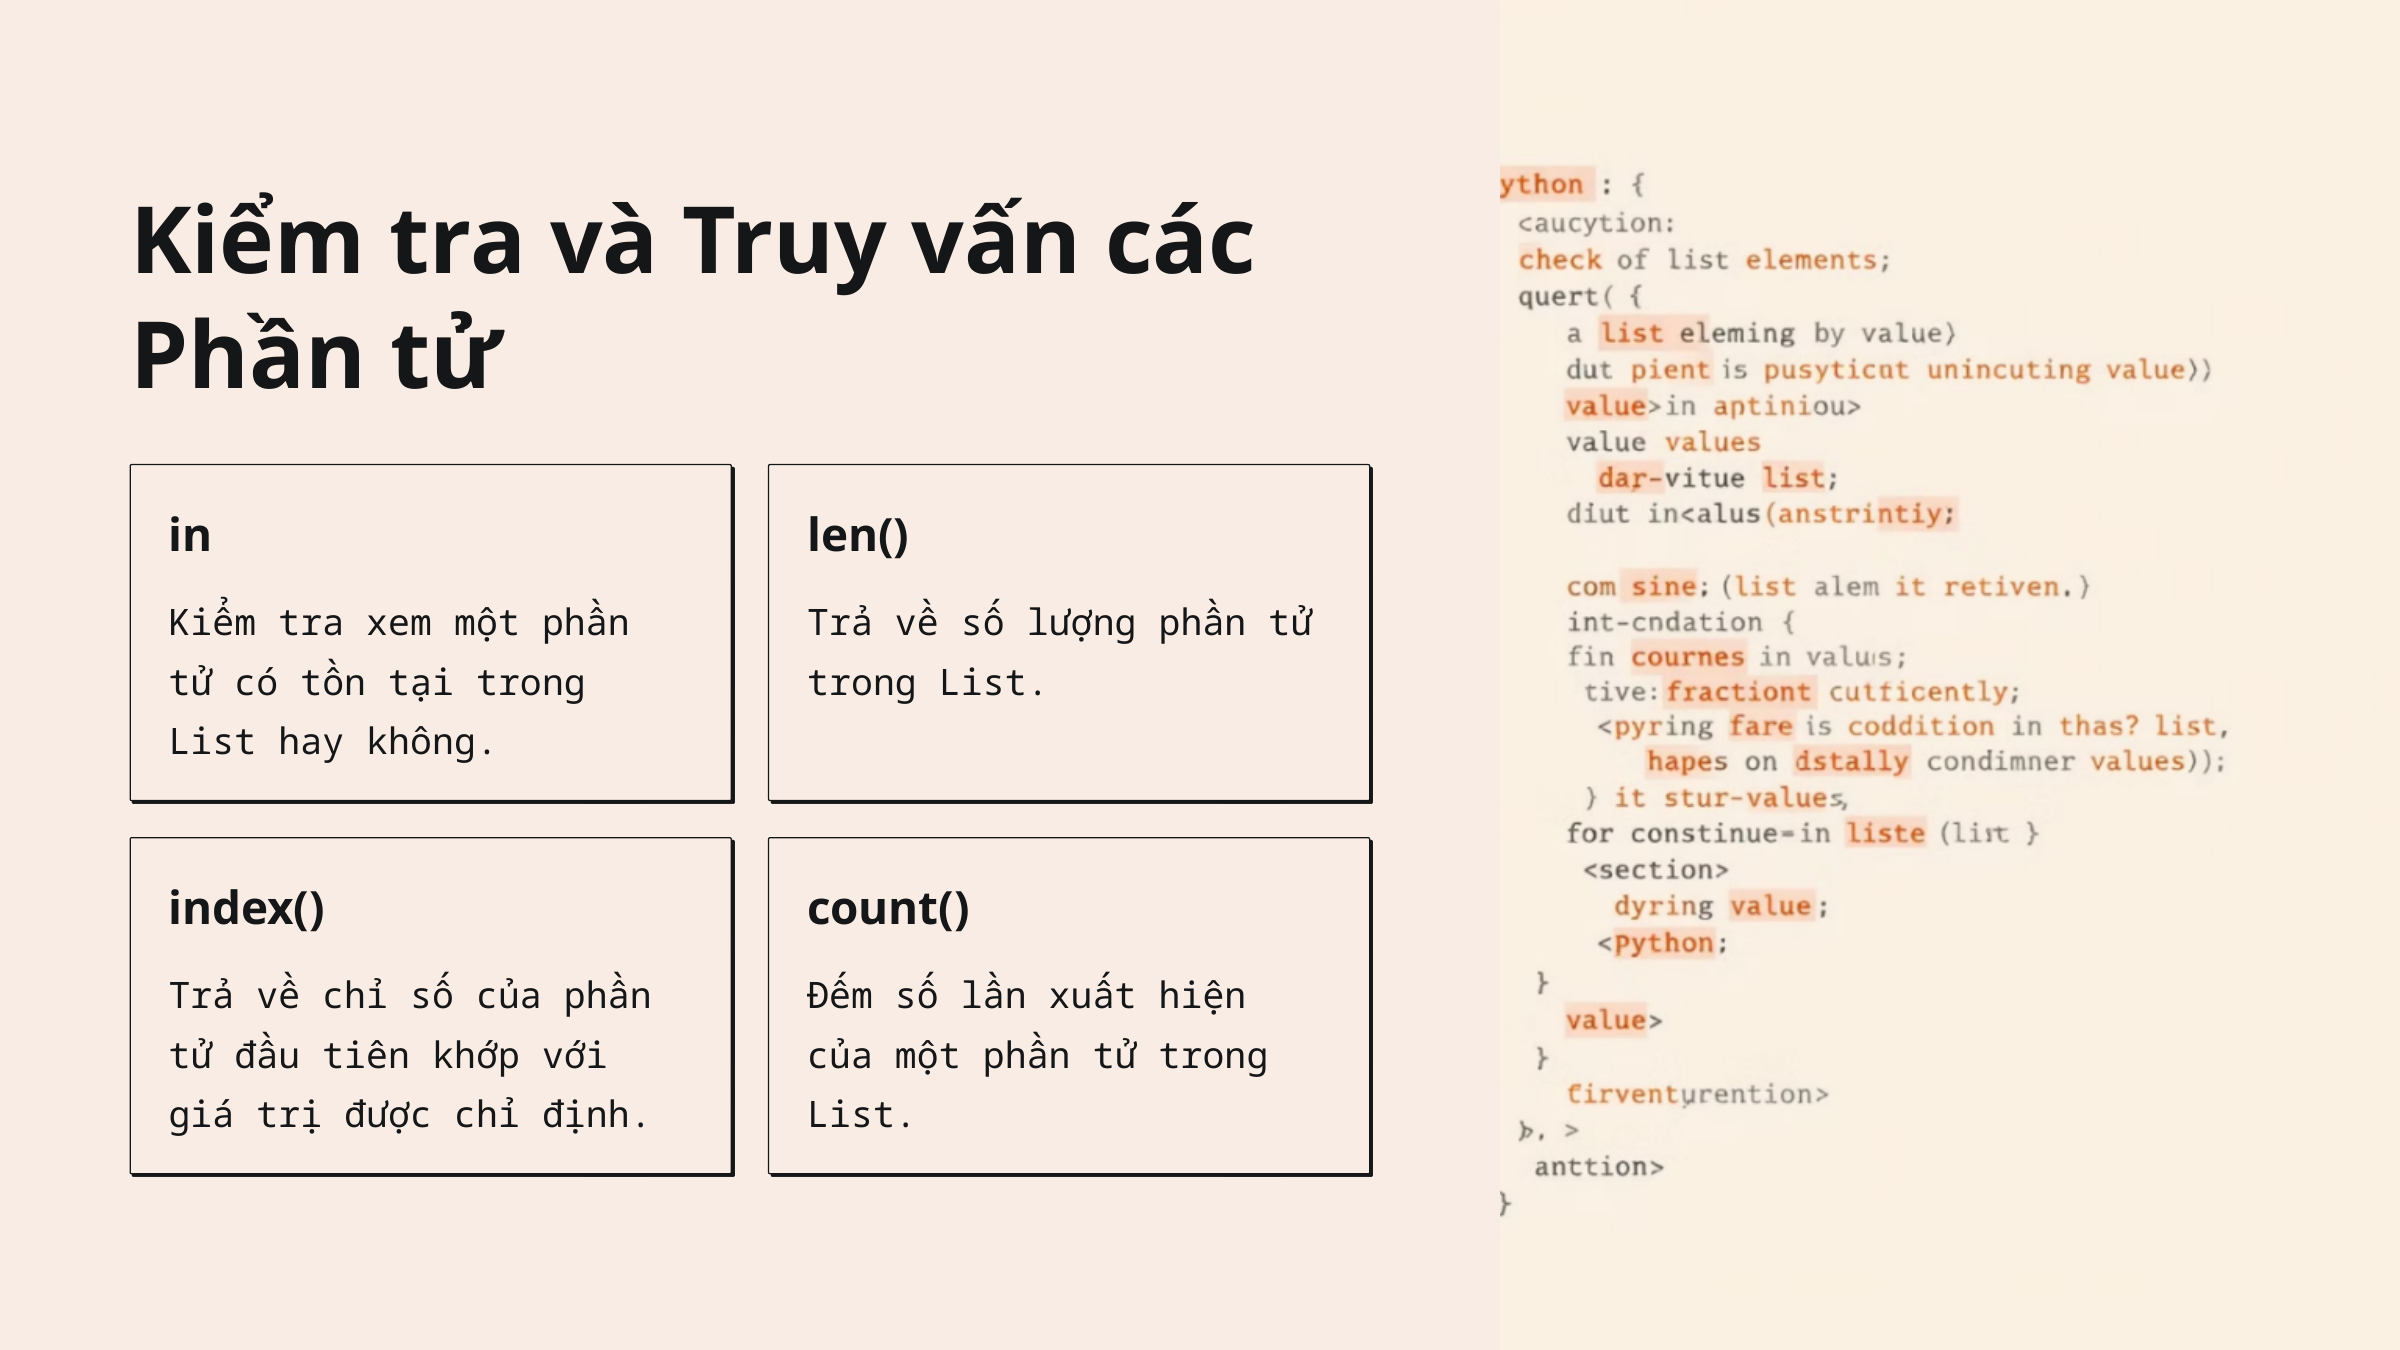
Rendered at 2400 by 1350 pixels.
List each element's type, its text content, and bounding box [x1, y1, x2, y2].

picture [1499, 0, 2400, 1350]
text_box Trả về chỉ số của phần tử đầu tiên khớp với giá trị được chỉ định. [168, 956, 693, 1136]
text_box [130, 837, 732, 1174]
text_box [768, 837, 1370, 1174]
text_box Kiểm tra và Truy vấn các Phần tử [130, 176, 1370, 409]
text_box index() [168, 876, 634, 935]
text_box len() [806, 503, 1273, 562]
text_box Đếm số lần xuất hiện của một phần tử trong List. [806, 956, 1332, 1076]
text_box Kiểm tra xem một phần tử có tồn tại trong List hay không. [168, 583, 693, 762]
text_box [130, 464, 732, 801]
text_box Trả về số lượng phần tử trong List. [806, 583, 1332, 703]
text_box in [168, 503, 634, 562]
text_box [768, 464, 1370, 801]
text_box count() [806, 876, 1273, 935]
